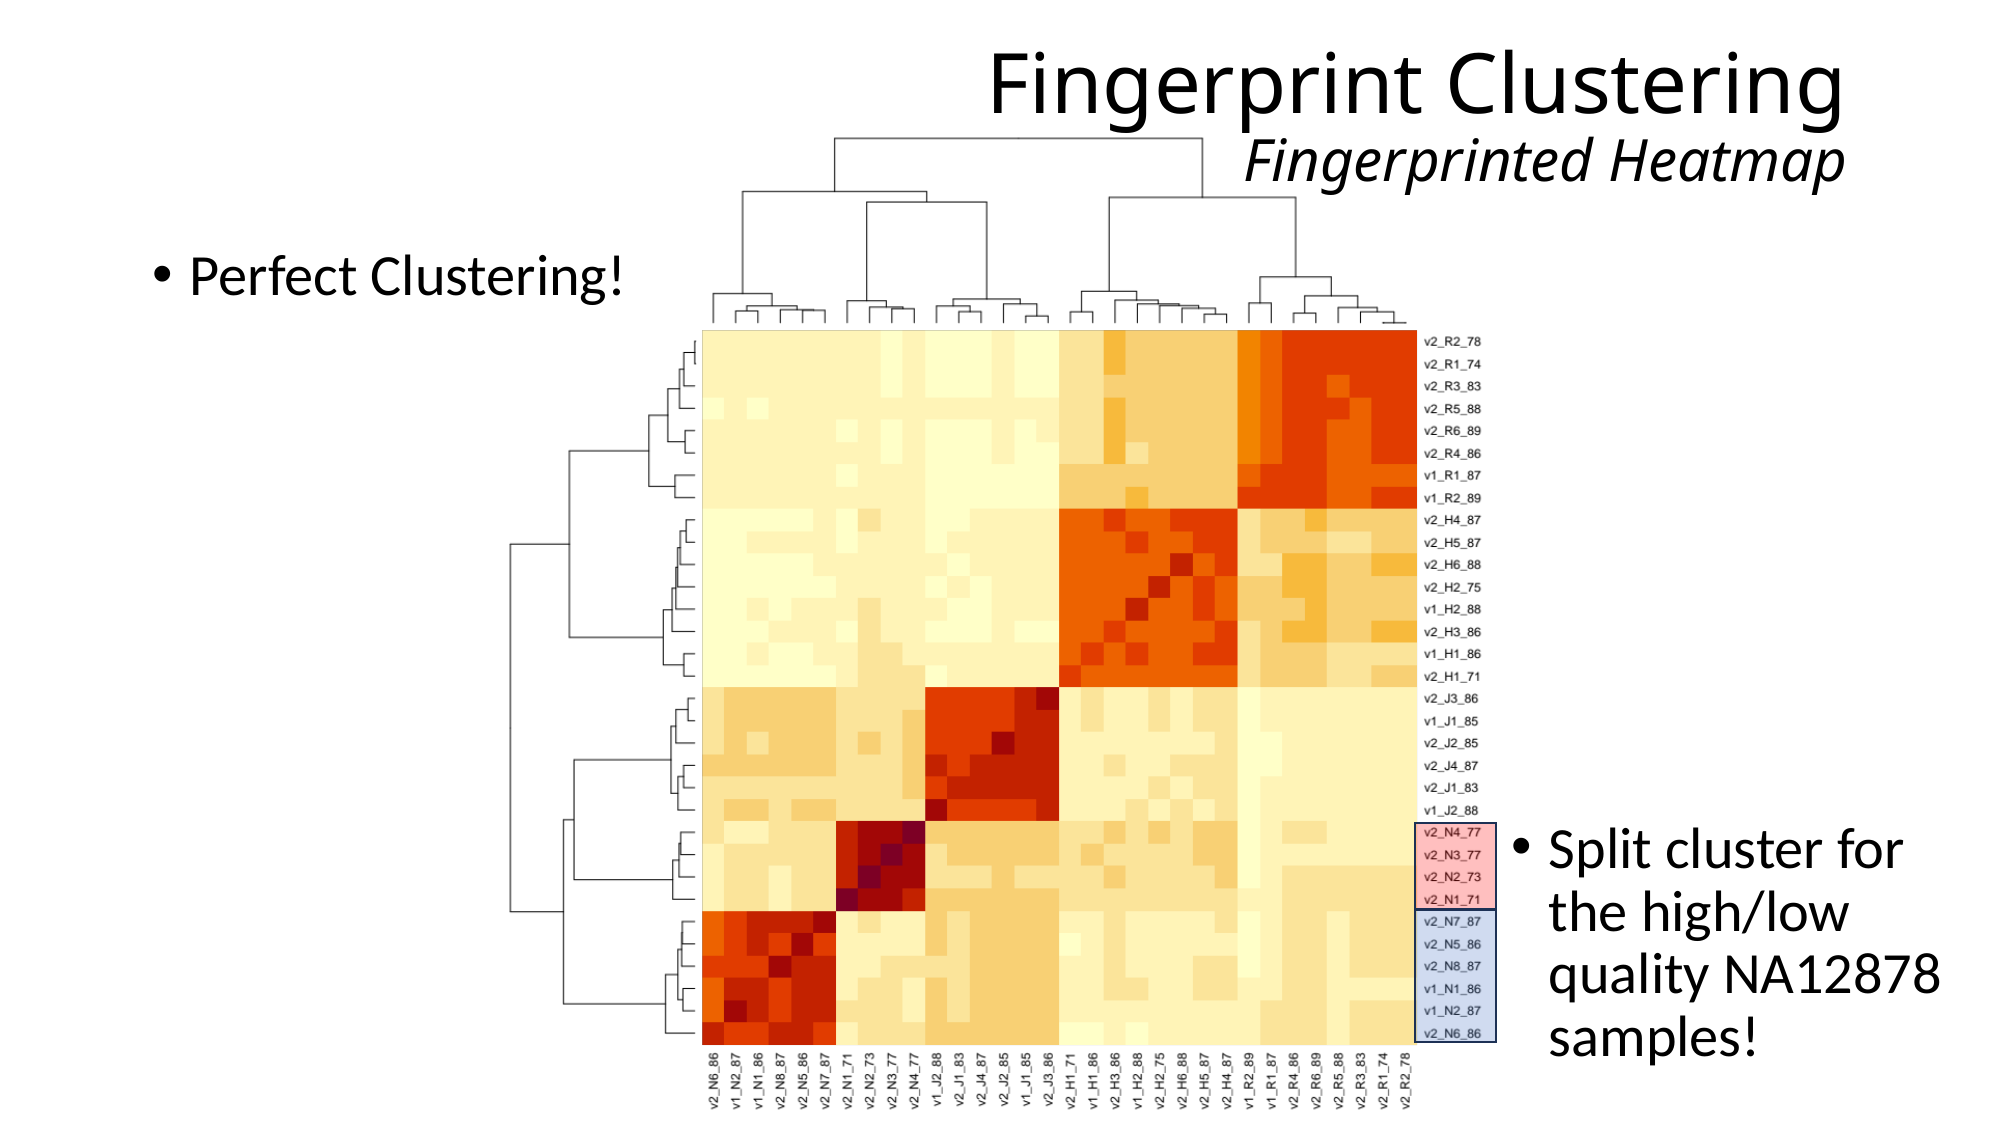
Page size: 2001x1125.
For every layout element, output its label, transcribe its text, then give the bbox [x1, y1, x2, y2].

text_box Fingerprint Clustering Fingerprinted Heatmap [137, 33, 1863, 202]
picture [503, 131, 1497, 1125]
text_box Split cluster for the high/low quality NA12878 samples! [1497, 810, 2000, 1092]
list Perfect Clustering! [137, 237, 503, 956]
